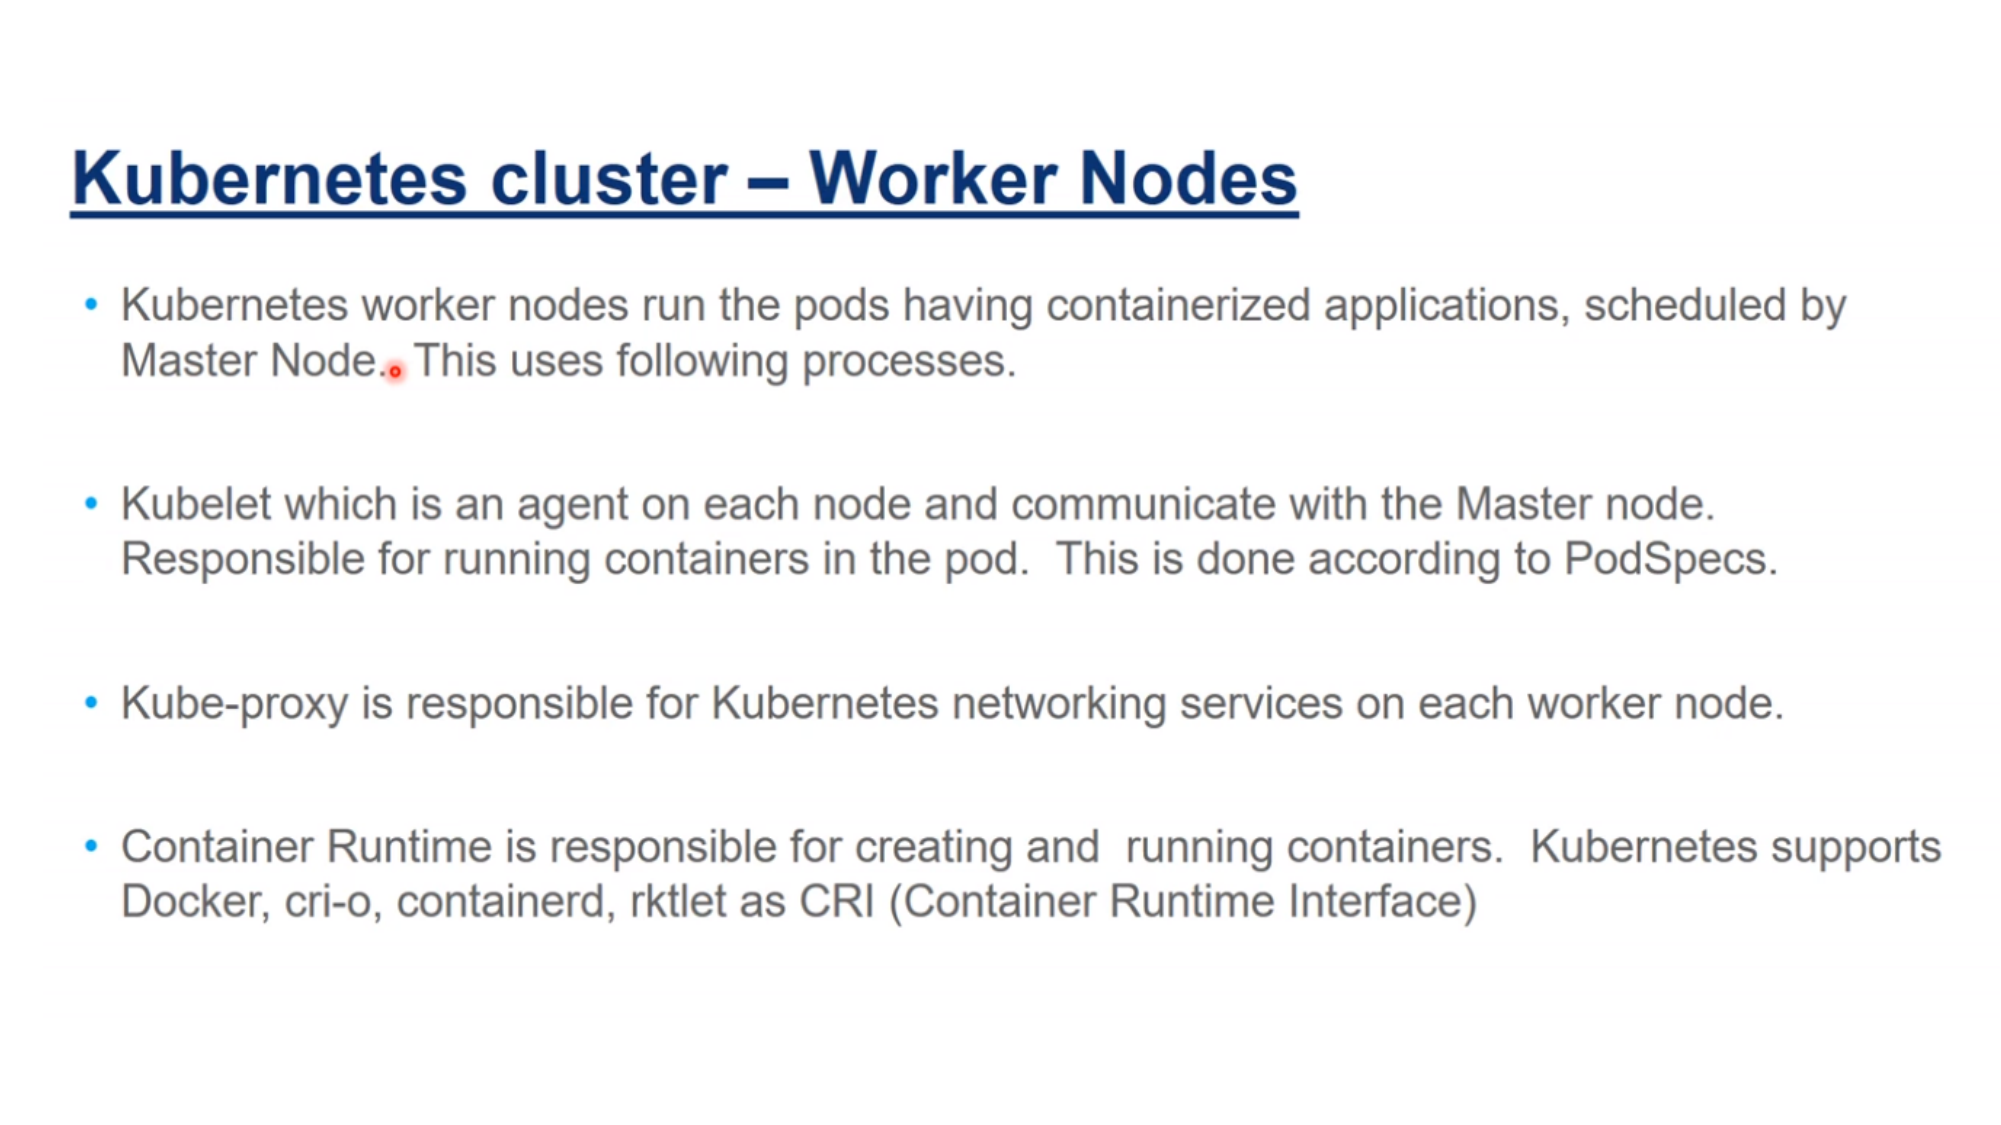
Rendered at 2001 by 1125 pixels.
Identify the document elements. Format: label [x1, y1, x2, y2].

picture [43, 93, 2000, 1032]
